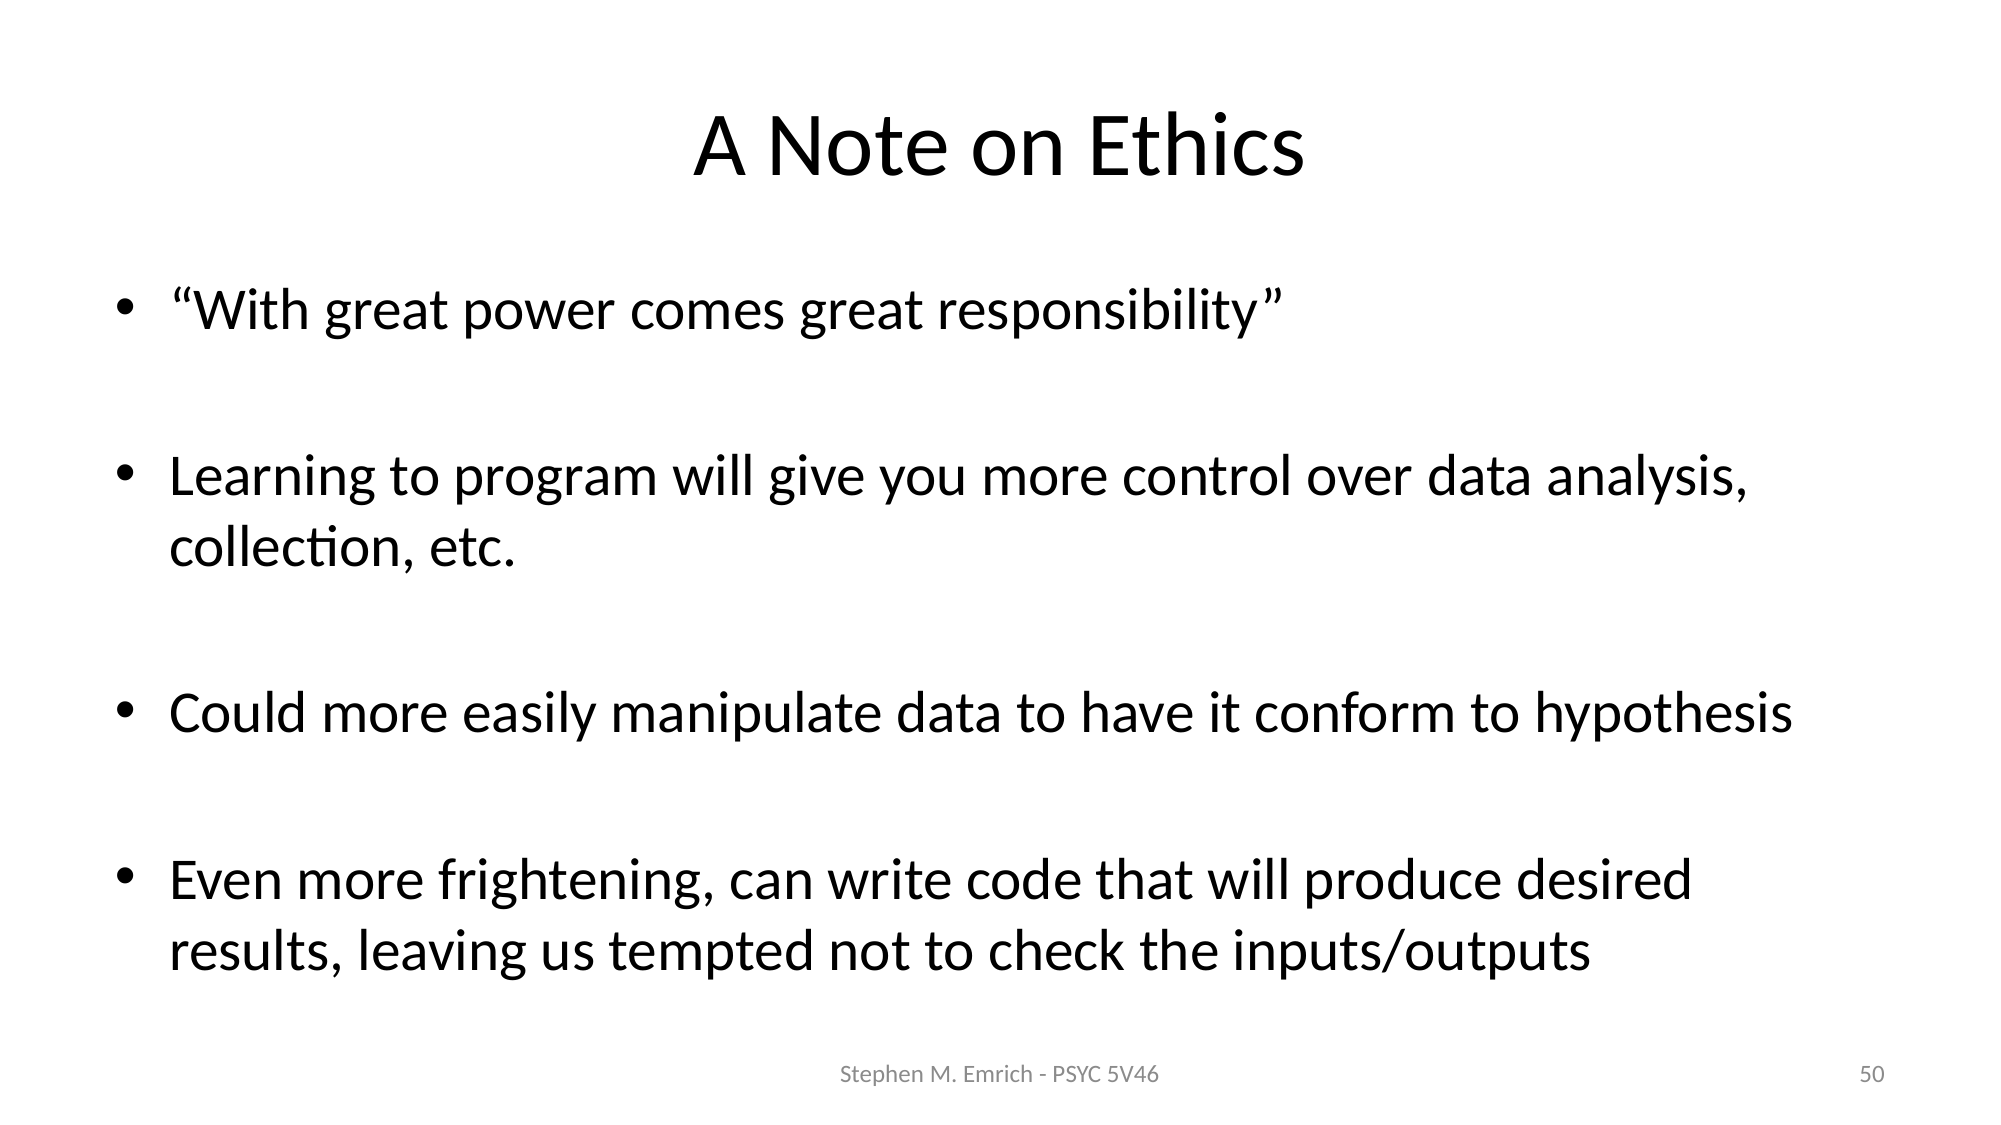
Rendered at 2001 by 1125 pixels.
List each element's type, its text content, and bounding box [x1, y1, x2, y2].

title A Note on Ethics [99, 45, 1900, 233]
footer Stephen M. Emrich - PSYC 5V46 [683, 1042, 1317, 1103]
list “With great power comes great responsibility” Learning to program will give you more control over data analysis, collection, etc. Could more easily manipulate data to have it conform to hypothesis Even more frightening, can write code that will produce desired results, leaving us tempted not to check the inputs/outputs [99, 262, 1900, 1005]
slide_number 50 [1433, 1042, 1900, 1103]
